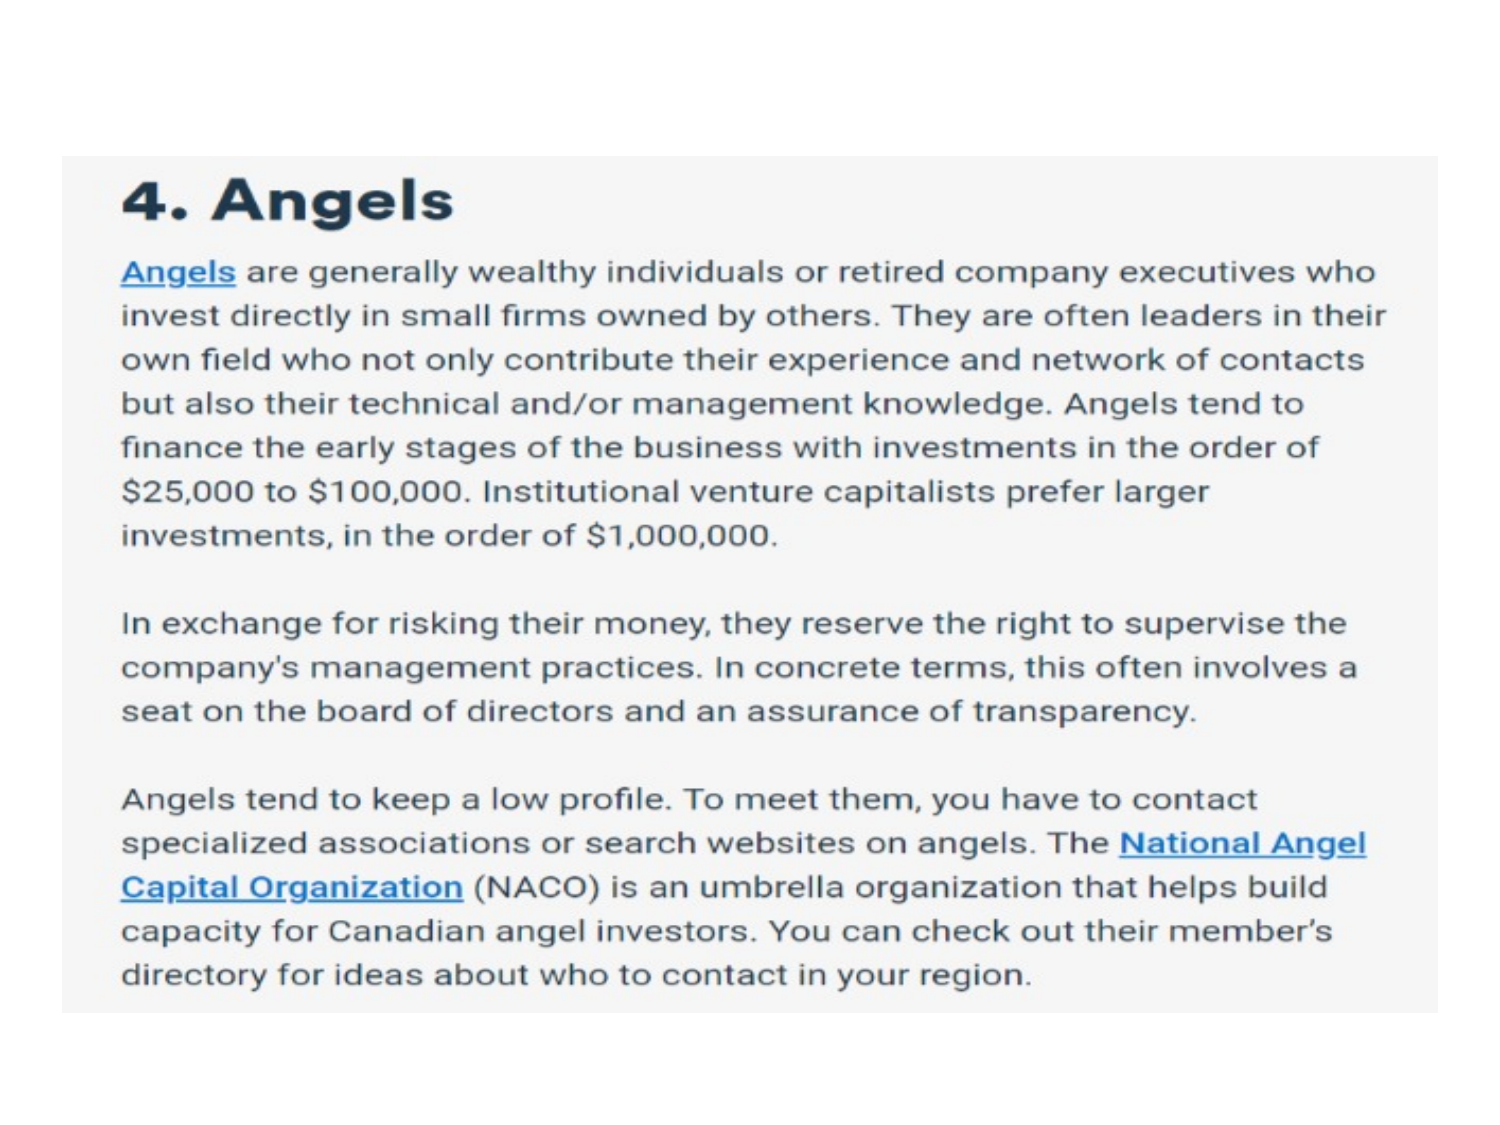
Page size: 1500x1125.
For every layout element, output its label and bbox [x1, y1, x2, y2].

picture [62, 155, 1438, 1013]
